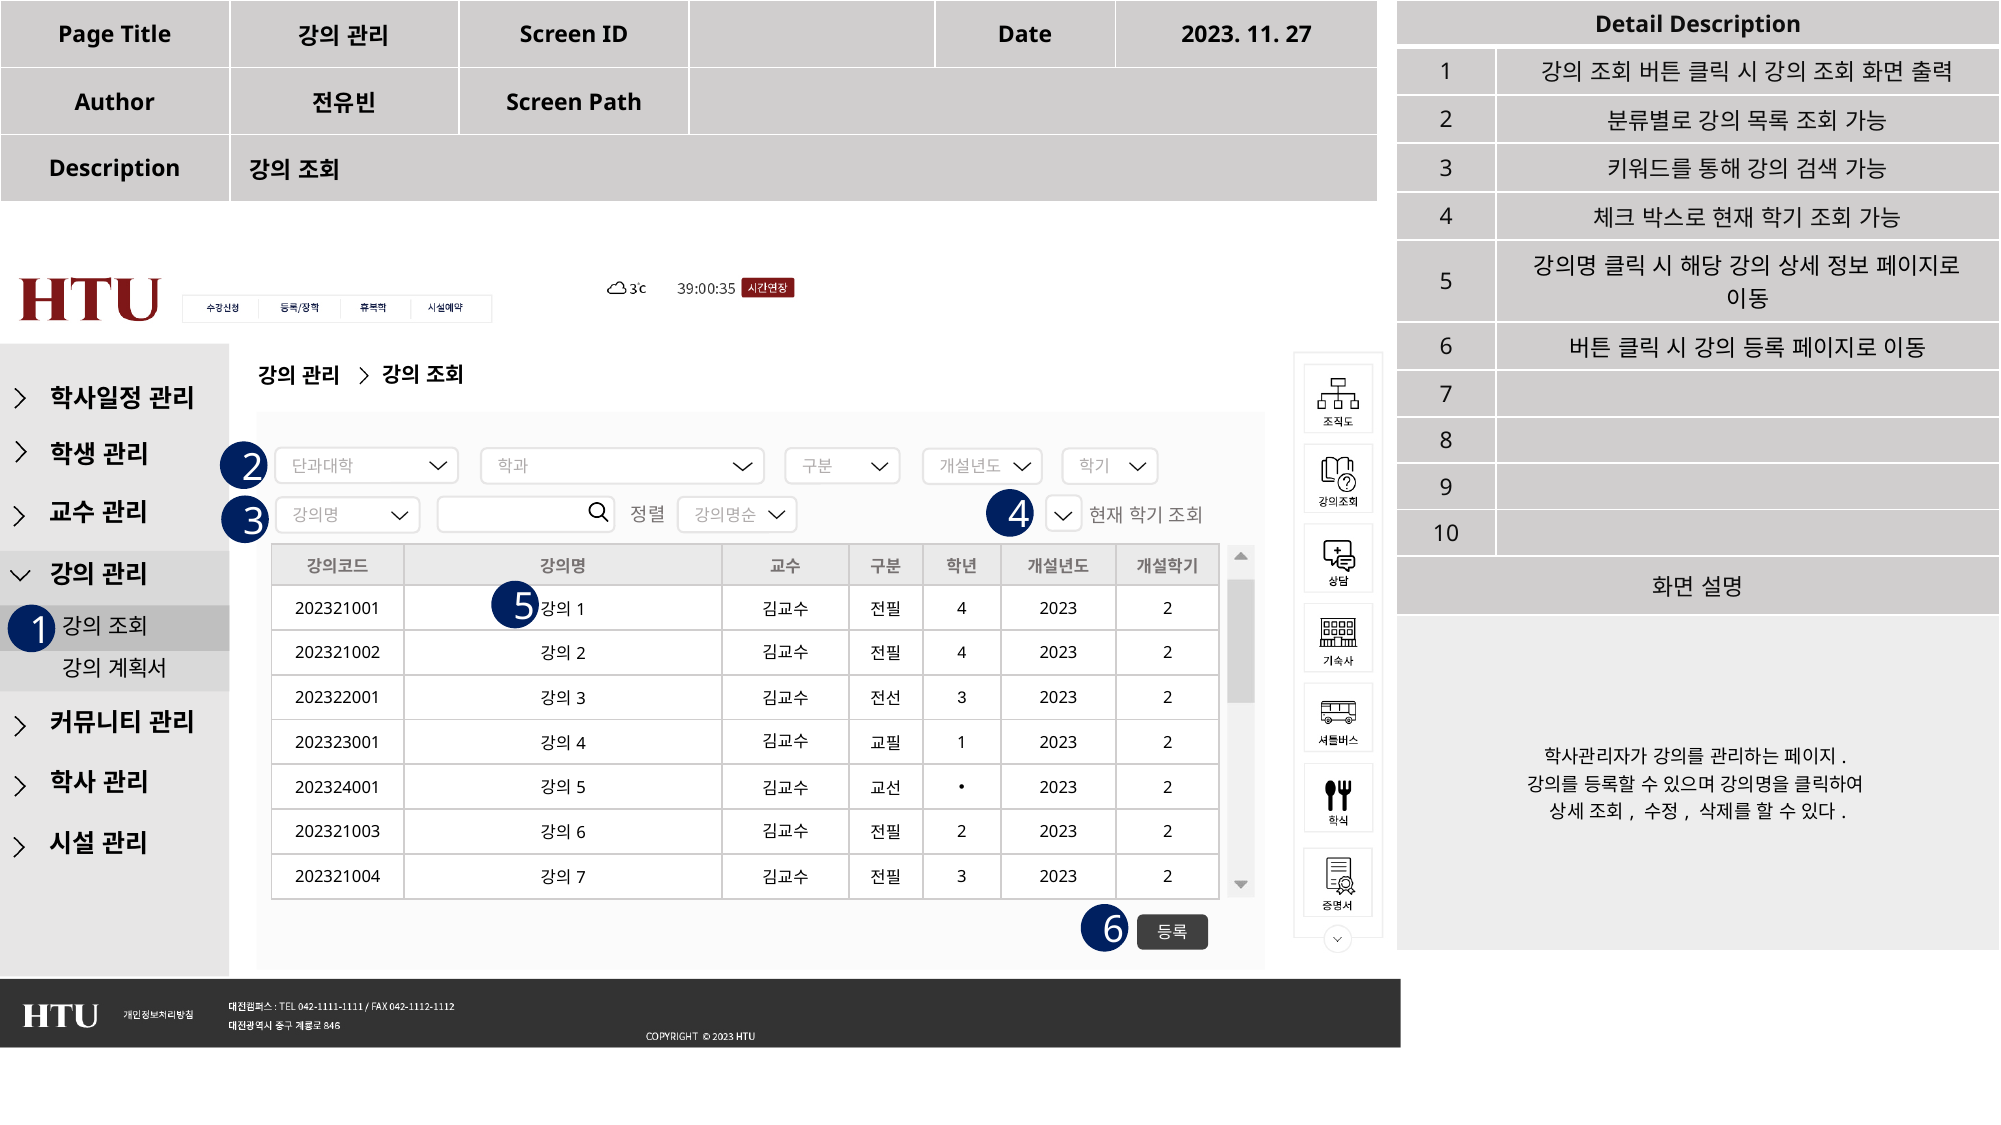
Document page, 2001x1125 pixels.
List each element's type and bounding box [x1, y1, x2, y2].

table_cell [1497, 49, 1999, 94]
table_cell [1497, 464, 1999, 509]
table_cell [1497, 96, 1999, 142]
table_cell [1401, 323, 1495, 369]
picture [0, 269, 1401, 1050]
table_cell [1497, 418, 1999, 462]
table_cell [460, 68, 688, 134]
table_header [1397, 1, 1999, 44]
table_cell [231, 135, 1377, 201]
table_cell [1397, 49, 1495, 94]
table_header [231, 1, 458, 67]
table_header [690, 1, 934, 67]
table_cell [1497, 371, 1999, 416]
table_cell [231, 68, 458, 134]
table_cell [1497, 193, 1999, 239]
table_cell [1497, 510, 1999, 555]
table_cell [1, 68, 229, 134]
table_cell [1401, 510, 1495, 555]
table_cell [1397, 193, 1495, 239]
table_cell [1497, 241, 1999, 321]
table_header [460, 1, 688, 67]
table_cell [1397, 96, 1495, 142]
table_header [1116, 1, 1377, 67]
table_cell [1497, 323, 1999, 369]
table_cell [690, 68, 1377, 134]
table_cell [1401, 557, 1999, 614]
table_cell [1397, 144, 1495, 191]
table_header [936, 1, 1115, 67]
table_cell [1, 135, 229, 201]
table_cell [1401, 418, 1495, 462]
table_cell [1401, 464, 1495, 509]
table_cell [1497, 144, 1999, 191]
table_cell [1401, 371, 1495, 416]
table_header [1, 1, 229, 67]
table_cell [1397, 241, 1495, 321]
table_cell [1401, 616, 1999, 950]
